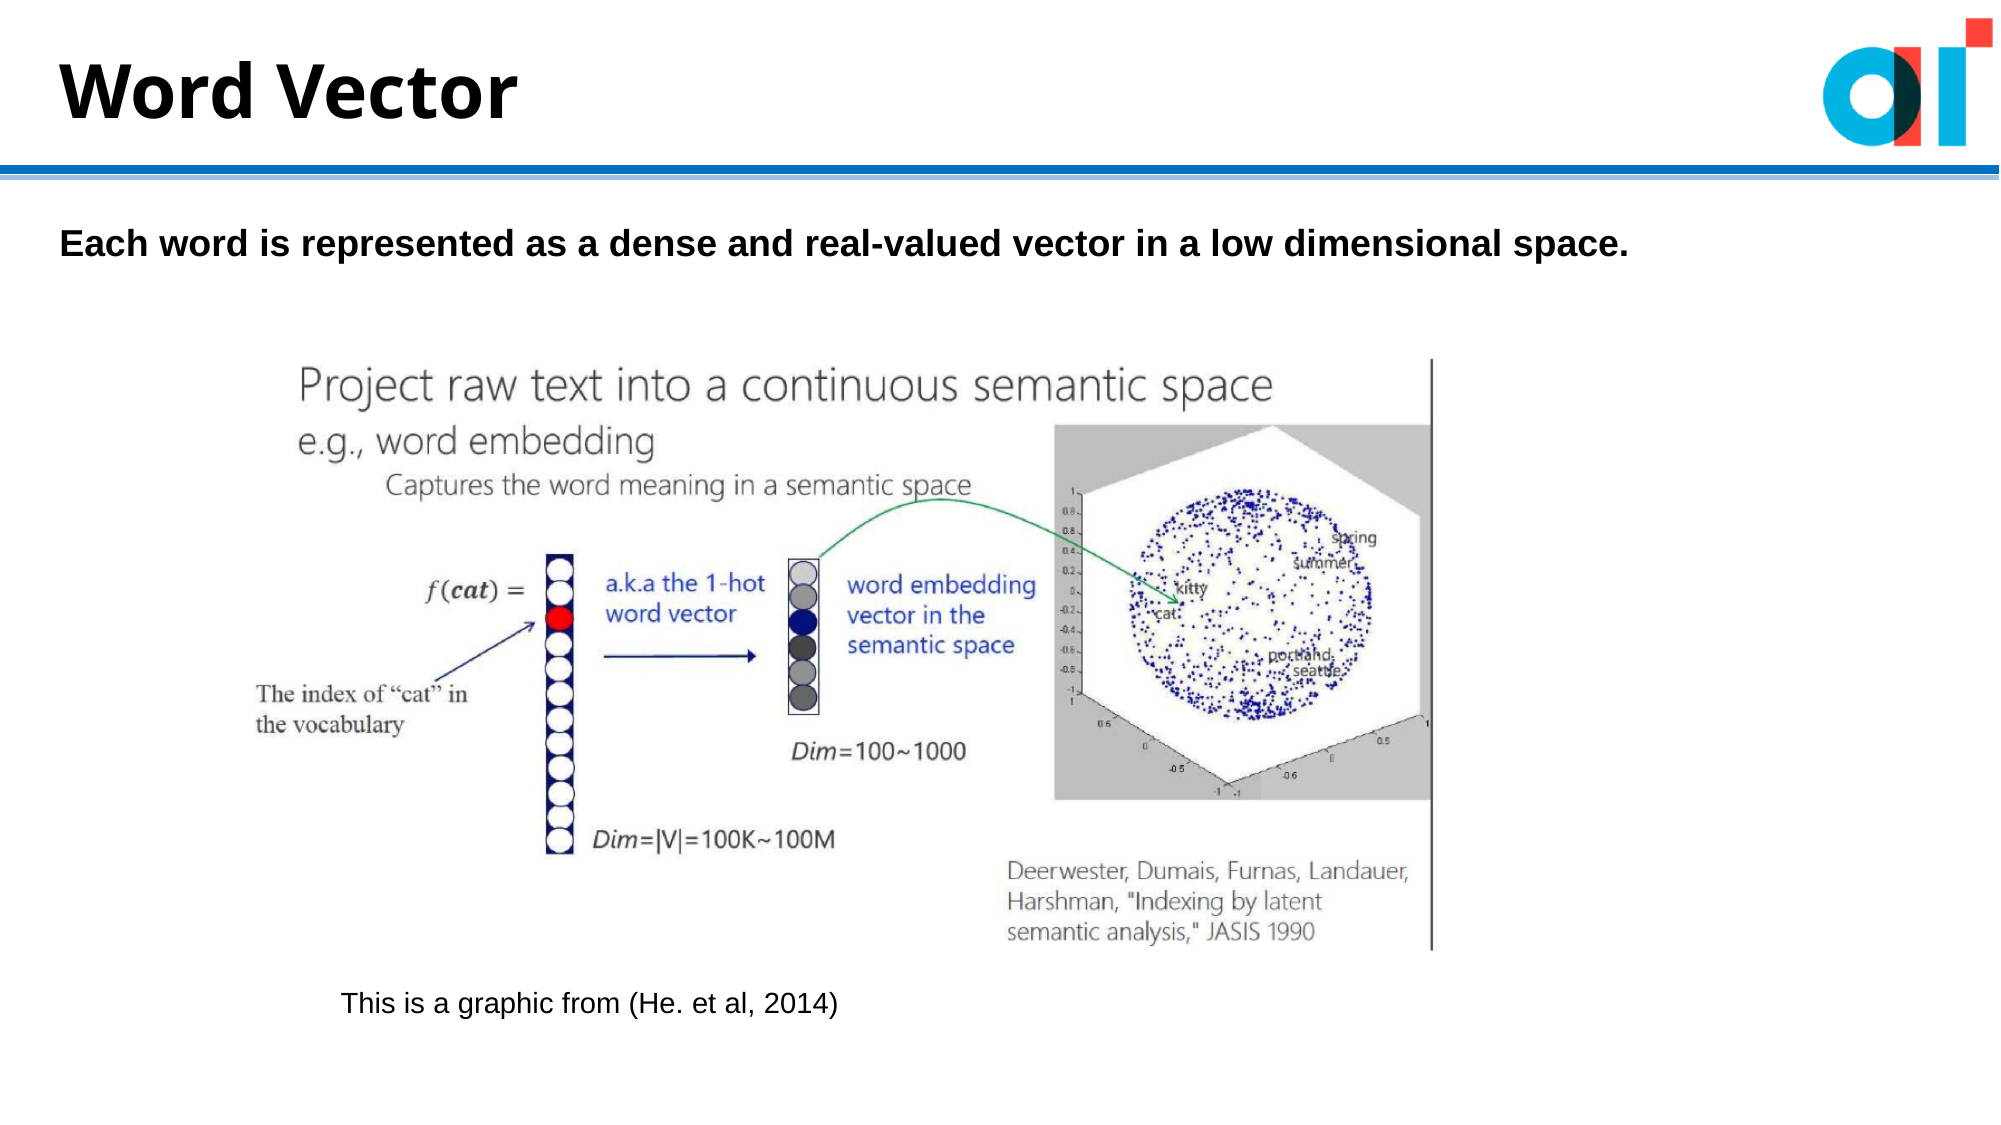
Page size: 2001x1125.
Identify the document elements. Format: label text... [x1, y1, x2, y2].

picture [209, 343, 1448, 967]
picture [1807, 0, 2000, 162]
text_box Each word is represented as a dense and real-valued vector in a low dimensional space. [44, 211, 2000, 262]
text_box This is a graphic from (He. et al, 2014) [325, 976, 1726, 1027]
text_box Word Vector [44, 33, 1613, 156]
